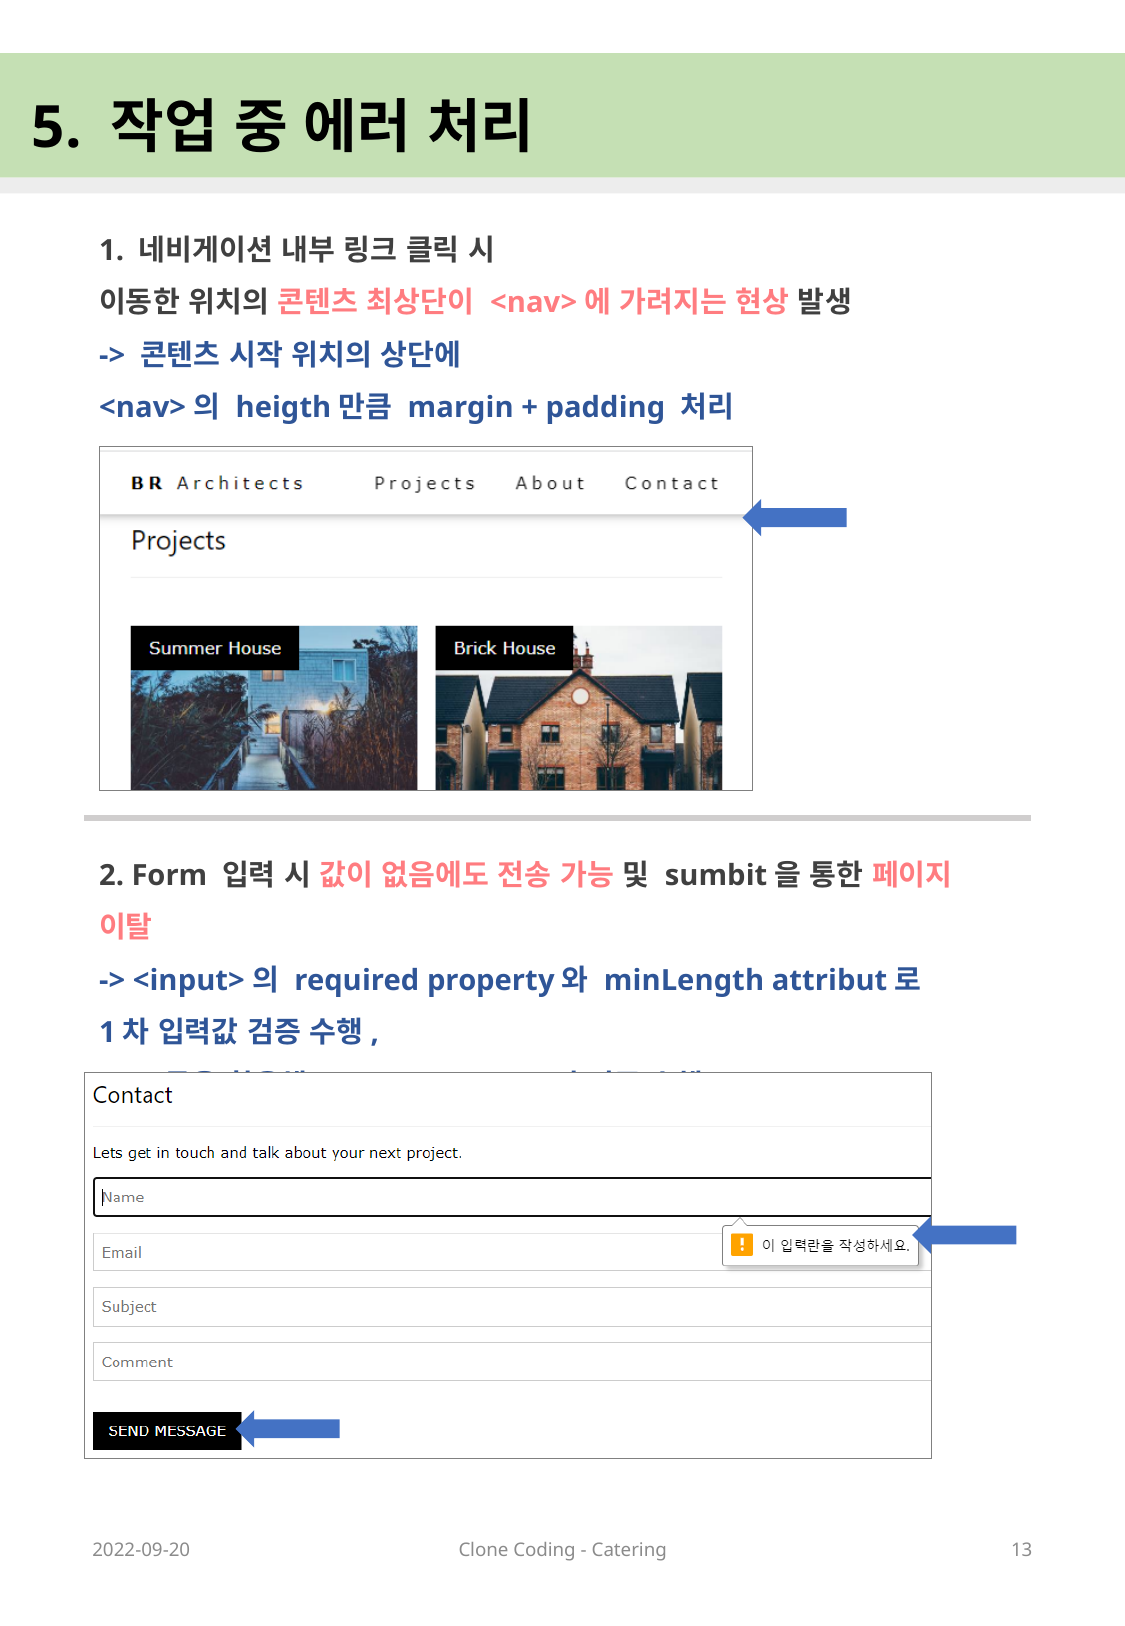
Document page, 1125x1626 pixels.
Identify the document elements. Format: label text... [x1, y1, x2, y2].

slide_number 13 [794, 1506, 1048, 1593]
text_box 1. 네비게이션 내부 링크 클릭 시 이동한 위치의 콘텐츠 최상단이 <nav>에 가려지는 현상 발생 -> 콘텐츠 시작 위치의 상단에 <nav>의 heigth만큼 margin + padding 처리 [84, 206, 1017, 431]
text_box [84, 1072, 1017, 1459]
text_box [0, 53, 1125, 194]
text_box 2. Form 입력 시 값이 없음에도 전송 가능 및 sumbit을 통한 페이지 이탈 -> <input>의 required property와 minLength attribut로 1차 입력값 검증 수행, Js 모듈을 활용해 element select 및 검증 수행 [84, 831, 1017, 1072]
footer Clone Coding - Catering [372, 1506, 753, 1593]
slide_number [77, 1506, 331, 1593]
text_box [99, 446, 847, 791]
